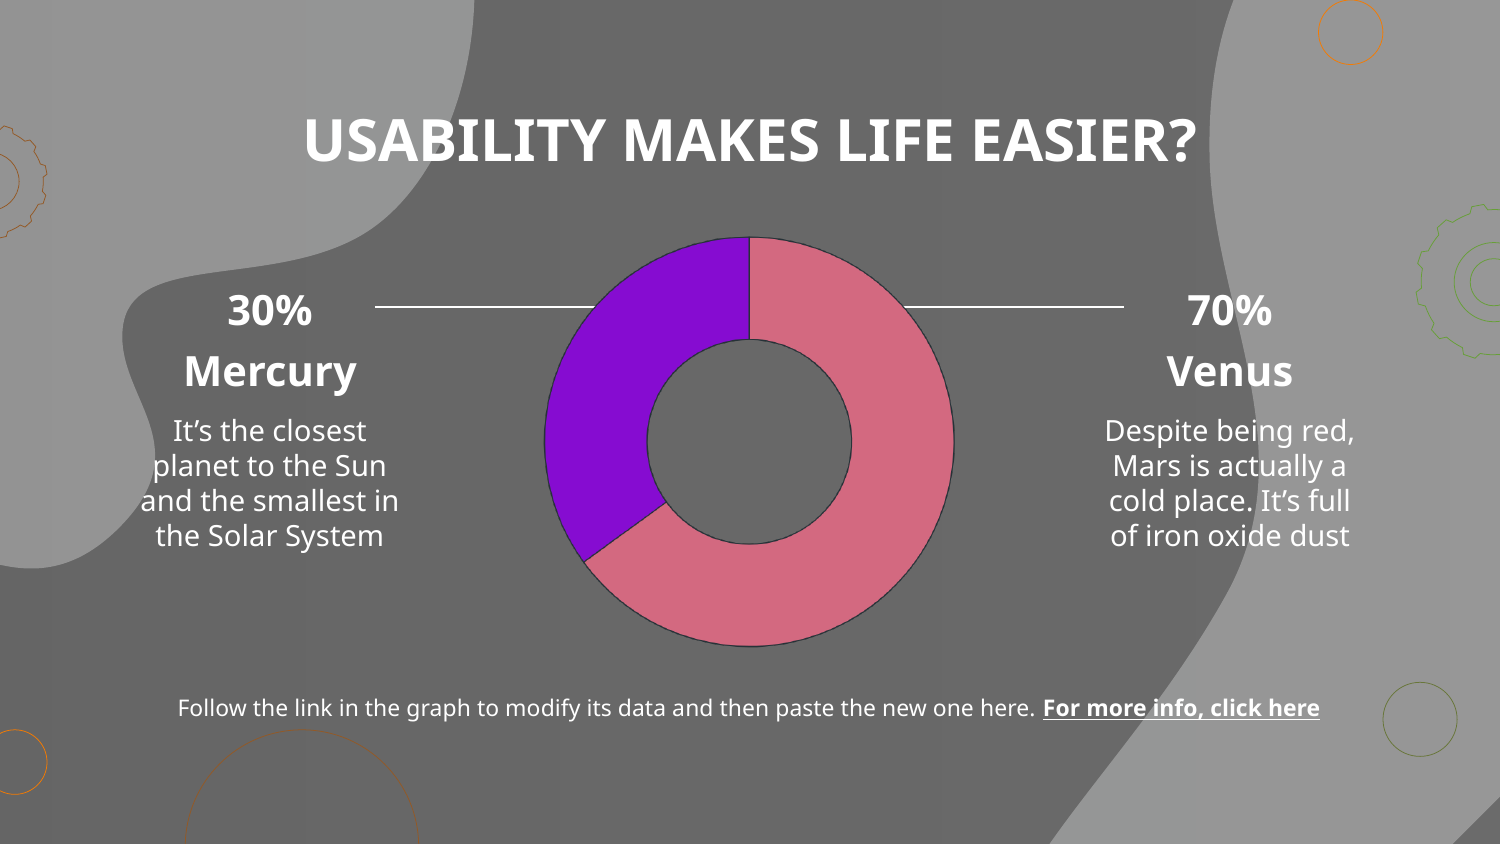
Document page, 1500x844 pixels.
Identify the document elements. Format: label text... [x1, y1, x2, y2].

text_box Mercury [116, 330, 370, 397]
text_box Despite being red, Mars is actually a cold place. It’s full of iron oxide dust [1127, 397, 1383, 560]
picture [375, 213, 1123, 669]
text_box Venus [1127, 330, 1383, 397]
text_box 30% [206, 268, 334, 330]
text_box 70% [1166, 268, 1294, 338]
text_box It’s the closest planet to the Sun and the smallest in the Solar System [116, 397, 370, 560]
title USABILITY MAKES LIFE EASIER? [116, 107, 1383, 168]
text_box Follow the link in the graph to modify its data and then paste the new one here. For more info, click here [88, 693, 1410, 726]
